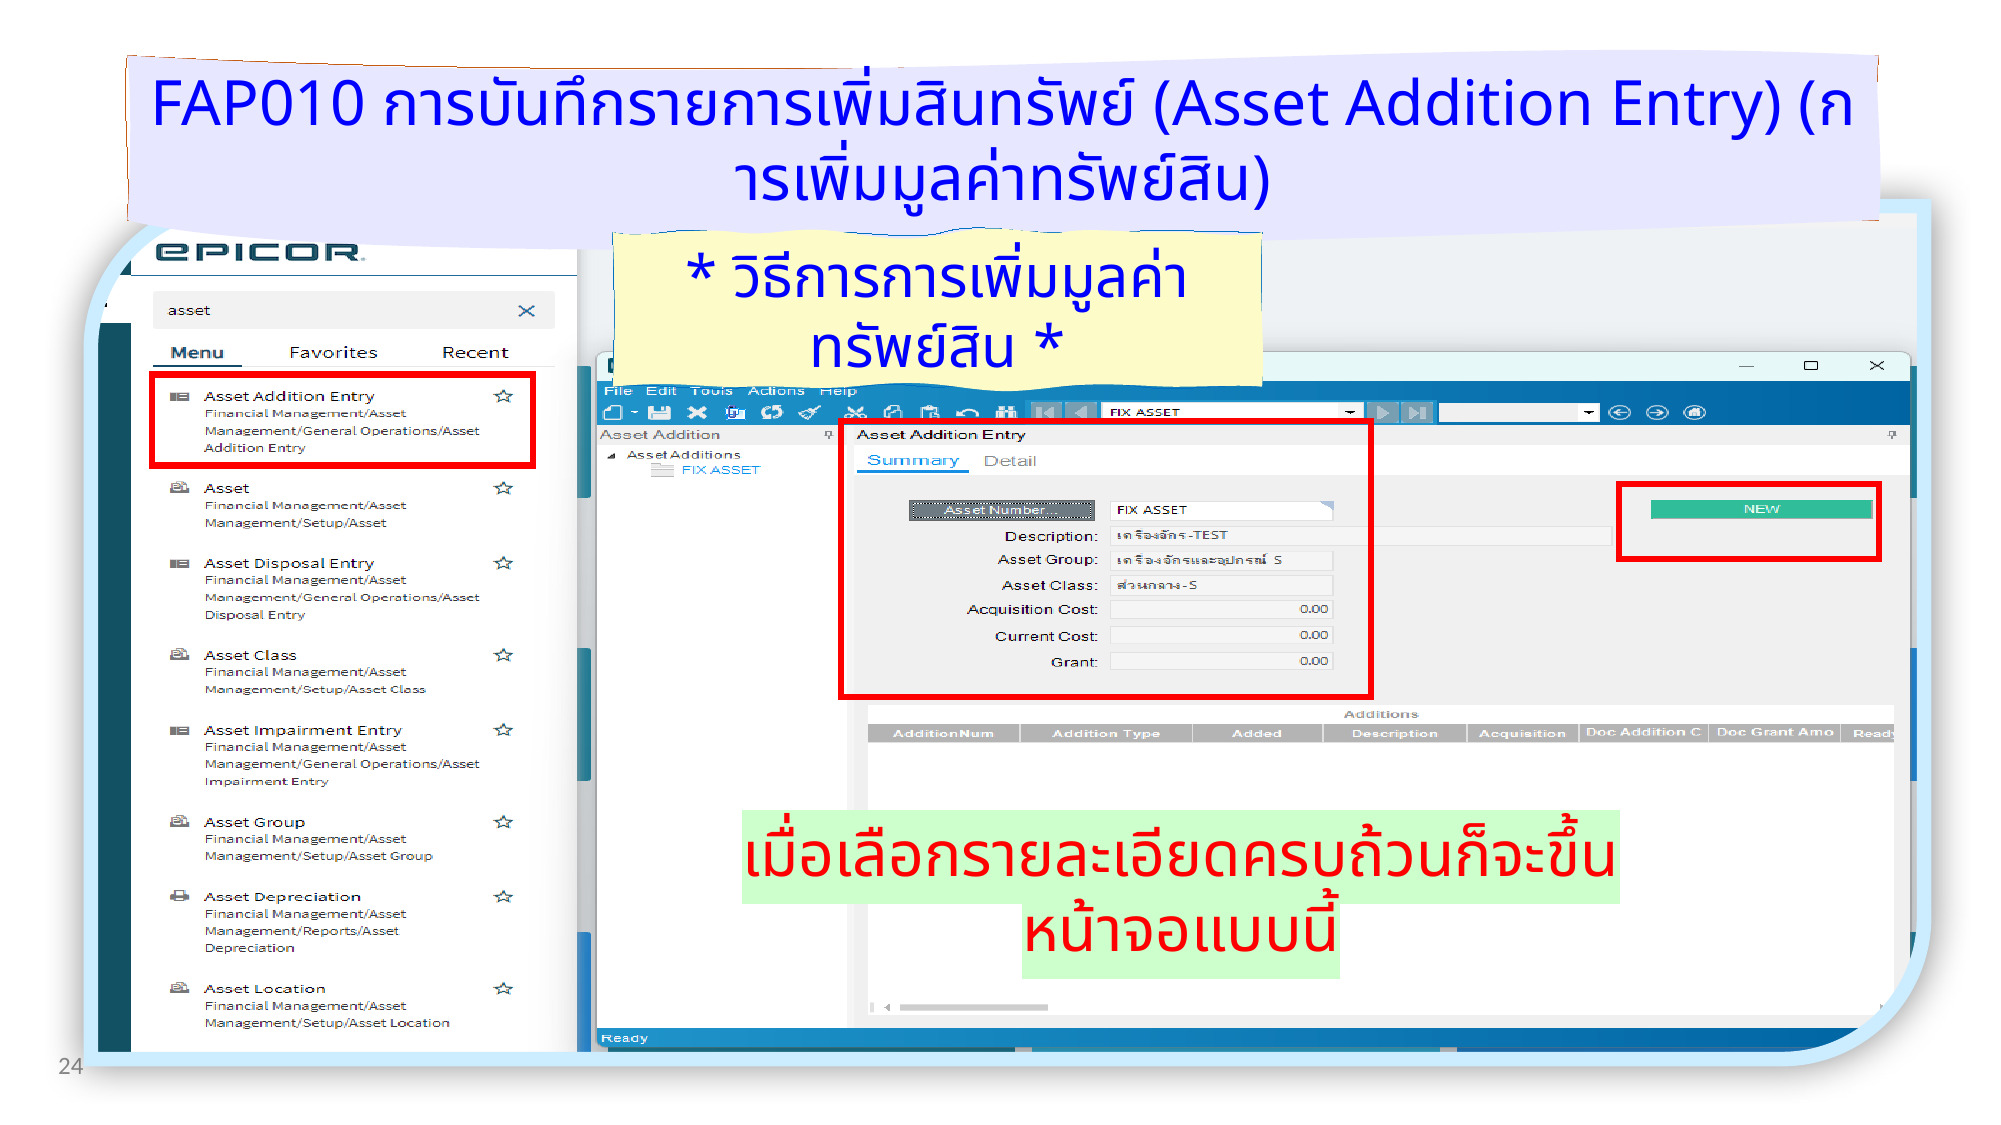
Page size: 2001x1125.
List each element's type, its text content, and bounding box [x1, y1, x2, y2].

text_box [90, 55, 1925, 1060]
slide_number 24 [43, 1035, 494, 1096]
